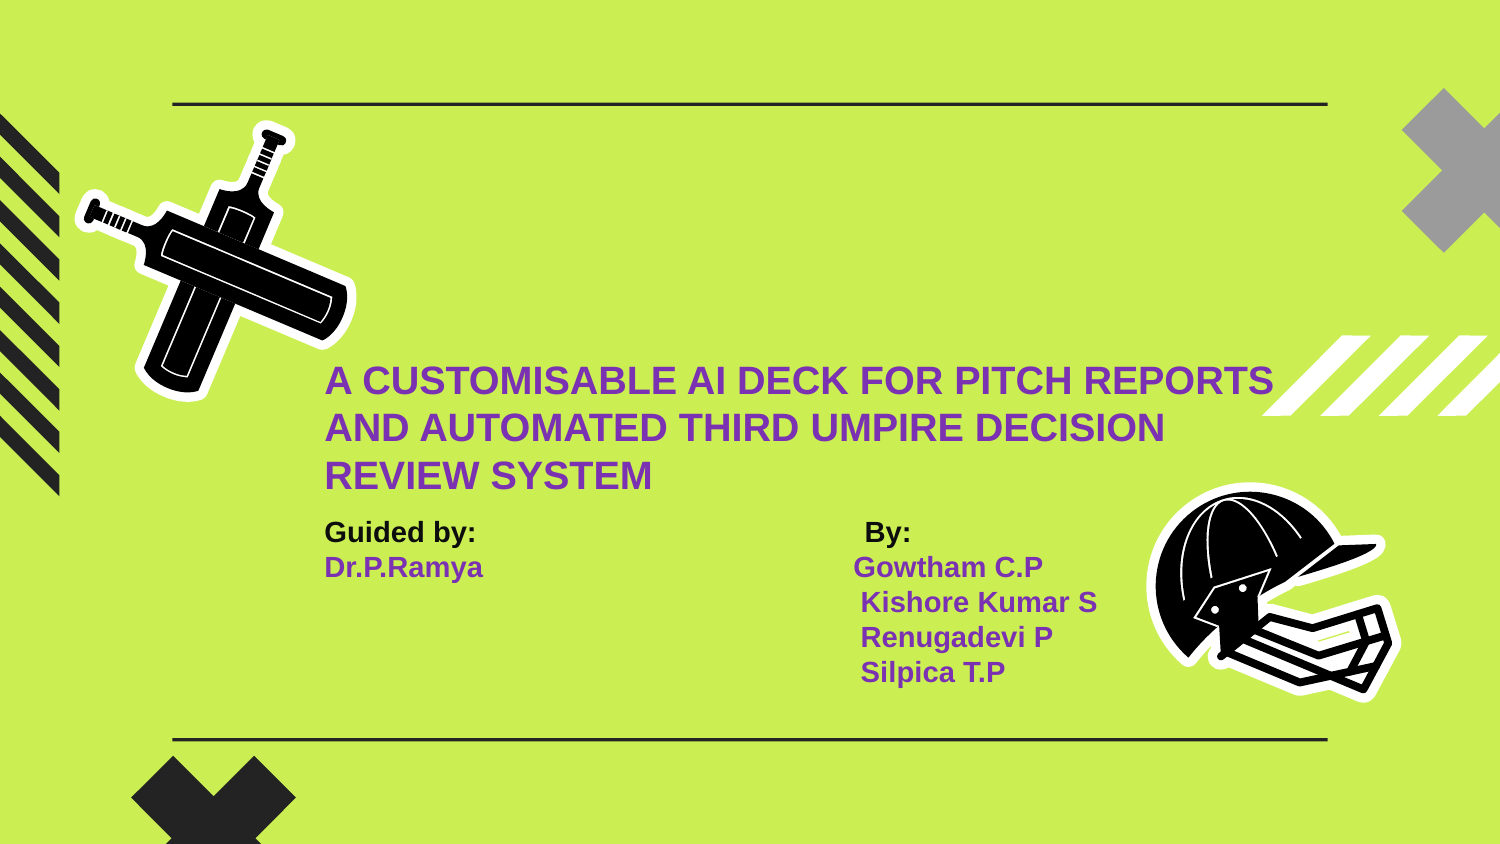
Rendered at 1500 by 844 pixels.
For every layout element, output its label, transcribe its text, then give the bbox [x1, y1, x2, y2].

text_box Guided by: By: Dr.P.Ramya Gowtham C.P Kishore Kumar S Renugadevi P Silpica T.P [309, 506, 1110, 696]
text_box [1115, 456, 1418, 750]
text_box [74, 121, 365, 409]
text_box [219, 738, 1281, 782]
text_box A CUSTOMISABLE AI DECK FOR PITCH REPORTS AND AUTOMATED THIRD UMPIRE DECISION REVIEW SYSTEM [309, 347, 1330, 505]
